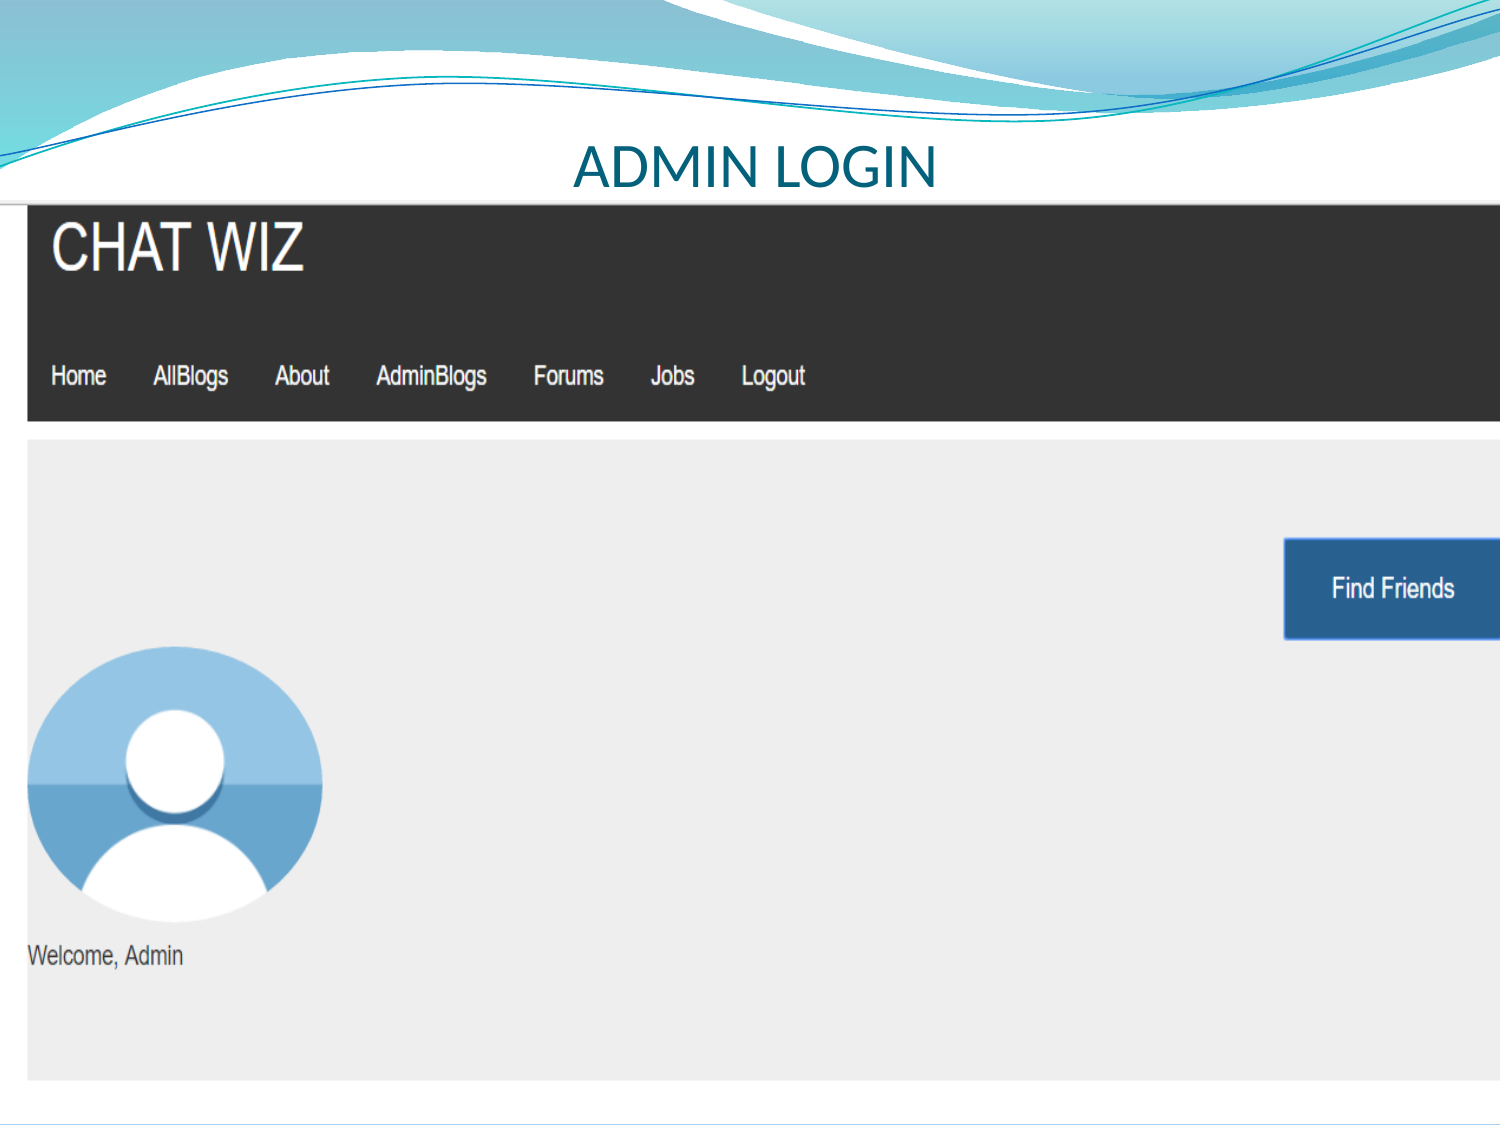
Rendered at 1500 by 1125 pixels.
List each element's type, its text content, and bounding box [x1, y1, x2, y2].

picture [0, 199, 1500, 1125]
title ADMIN LOGIN [75, 115, 1438, 199]
